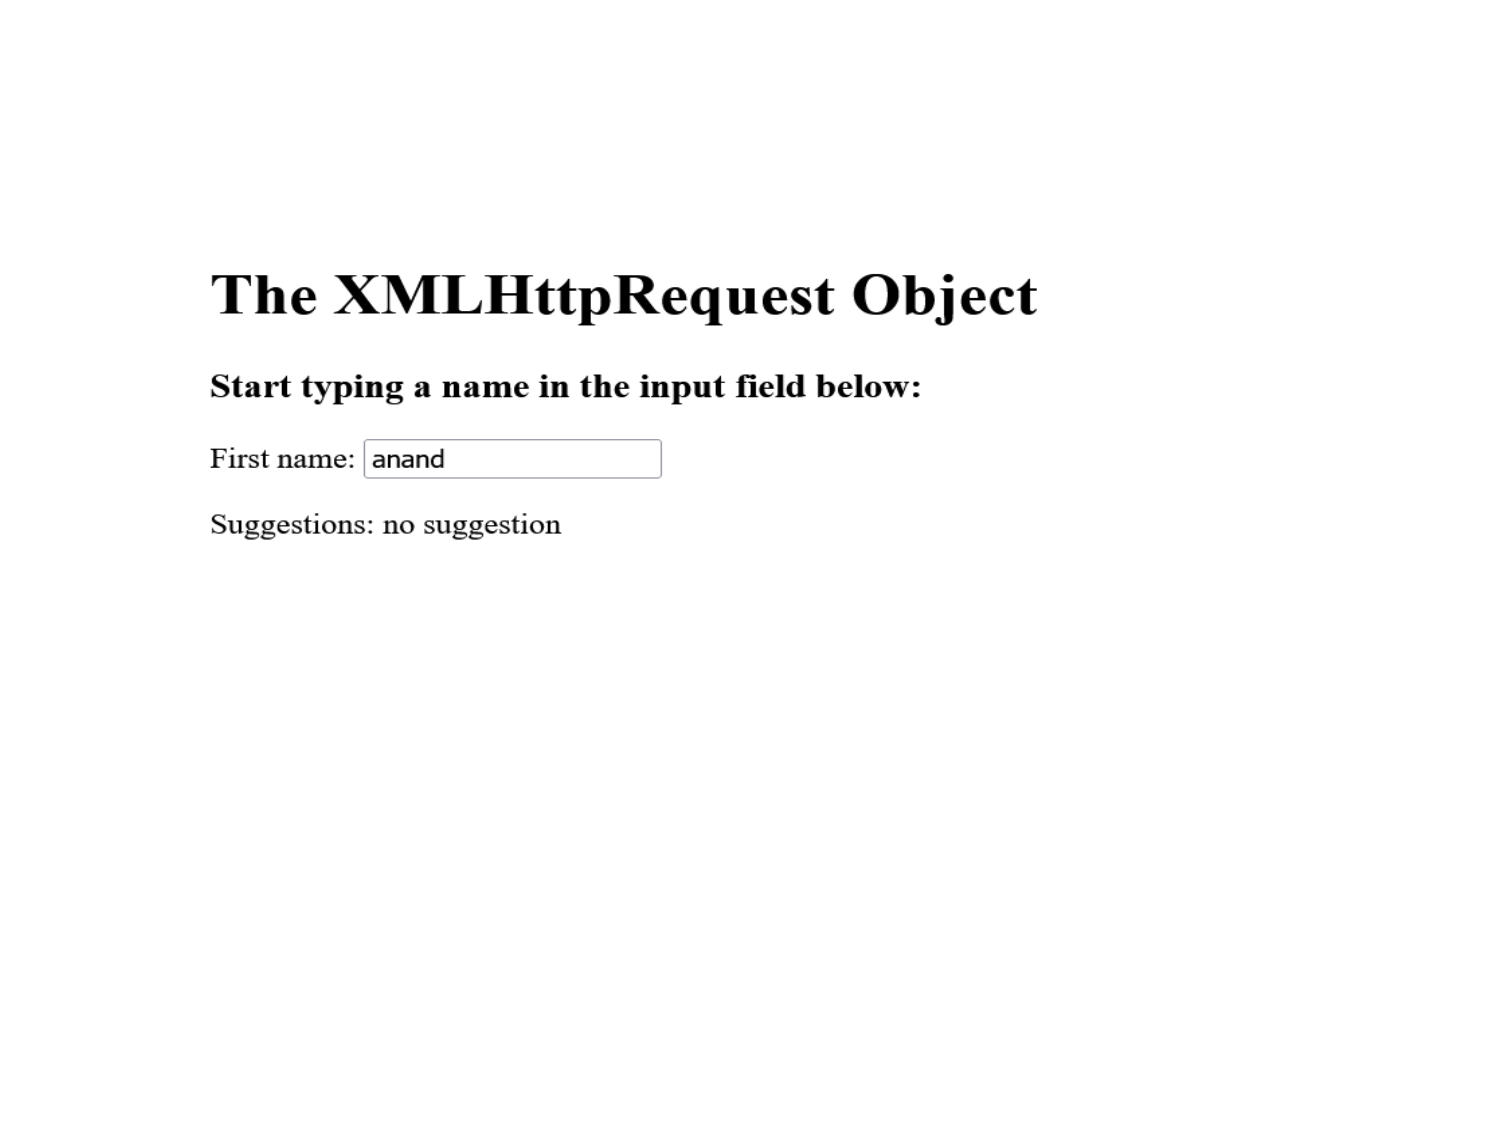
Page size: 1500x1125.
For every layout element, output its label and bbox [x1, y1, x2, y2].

list [199, 249, 1226, 816]
